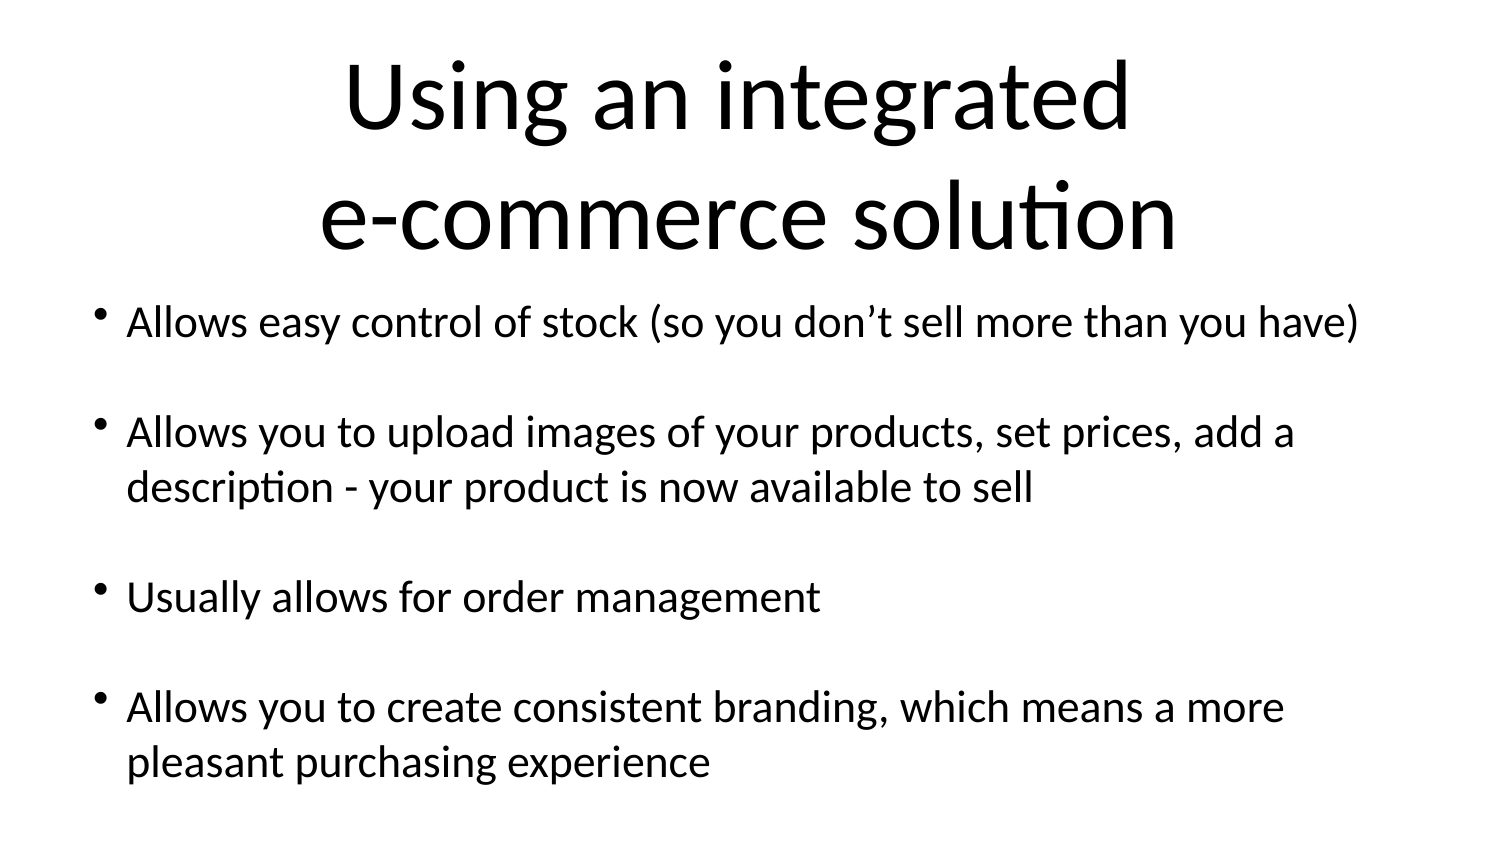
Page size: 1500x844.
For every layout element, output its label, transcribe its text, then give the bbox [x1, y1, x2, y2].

text_box Allows easy control of stock (so you don’t sell more than you have) Allows you to upload images of your products, set prices, add a description - your product is now available to sell Usually allows for order management Allows you to create consistent branding, which means a more pleasant purchasing experience [36, 276, 1435, 818]
text_box Using an integrated e-commerce solution [65, 15, 1435, 141]
